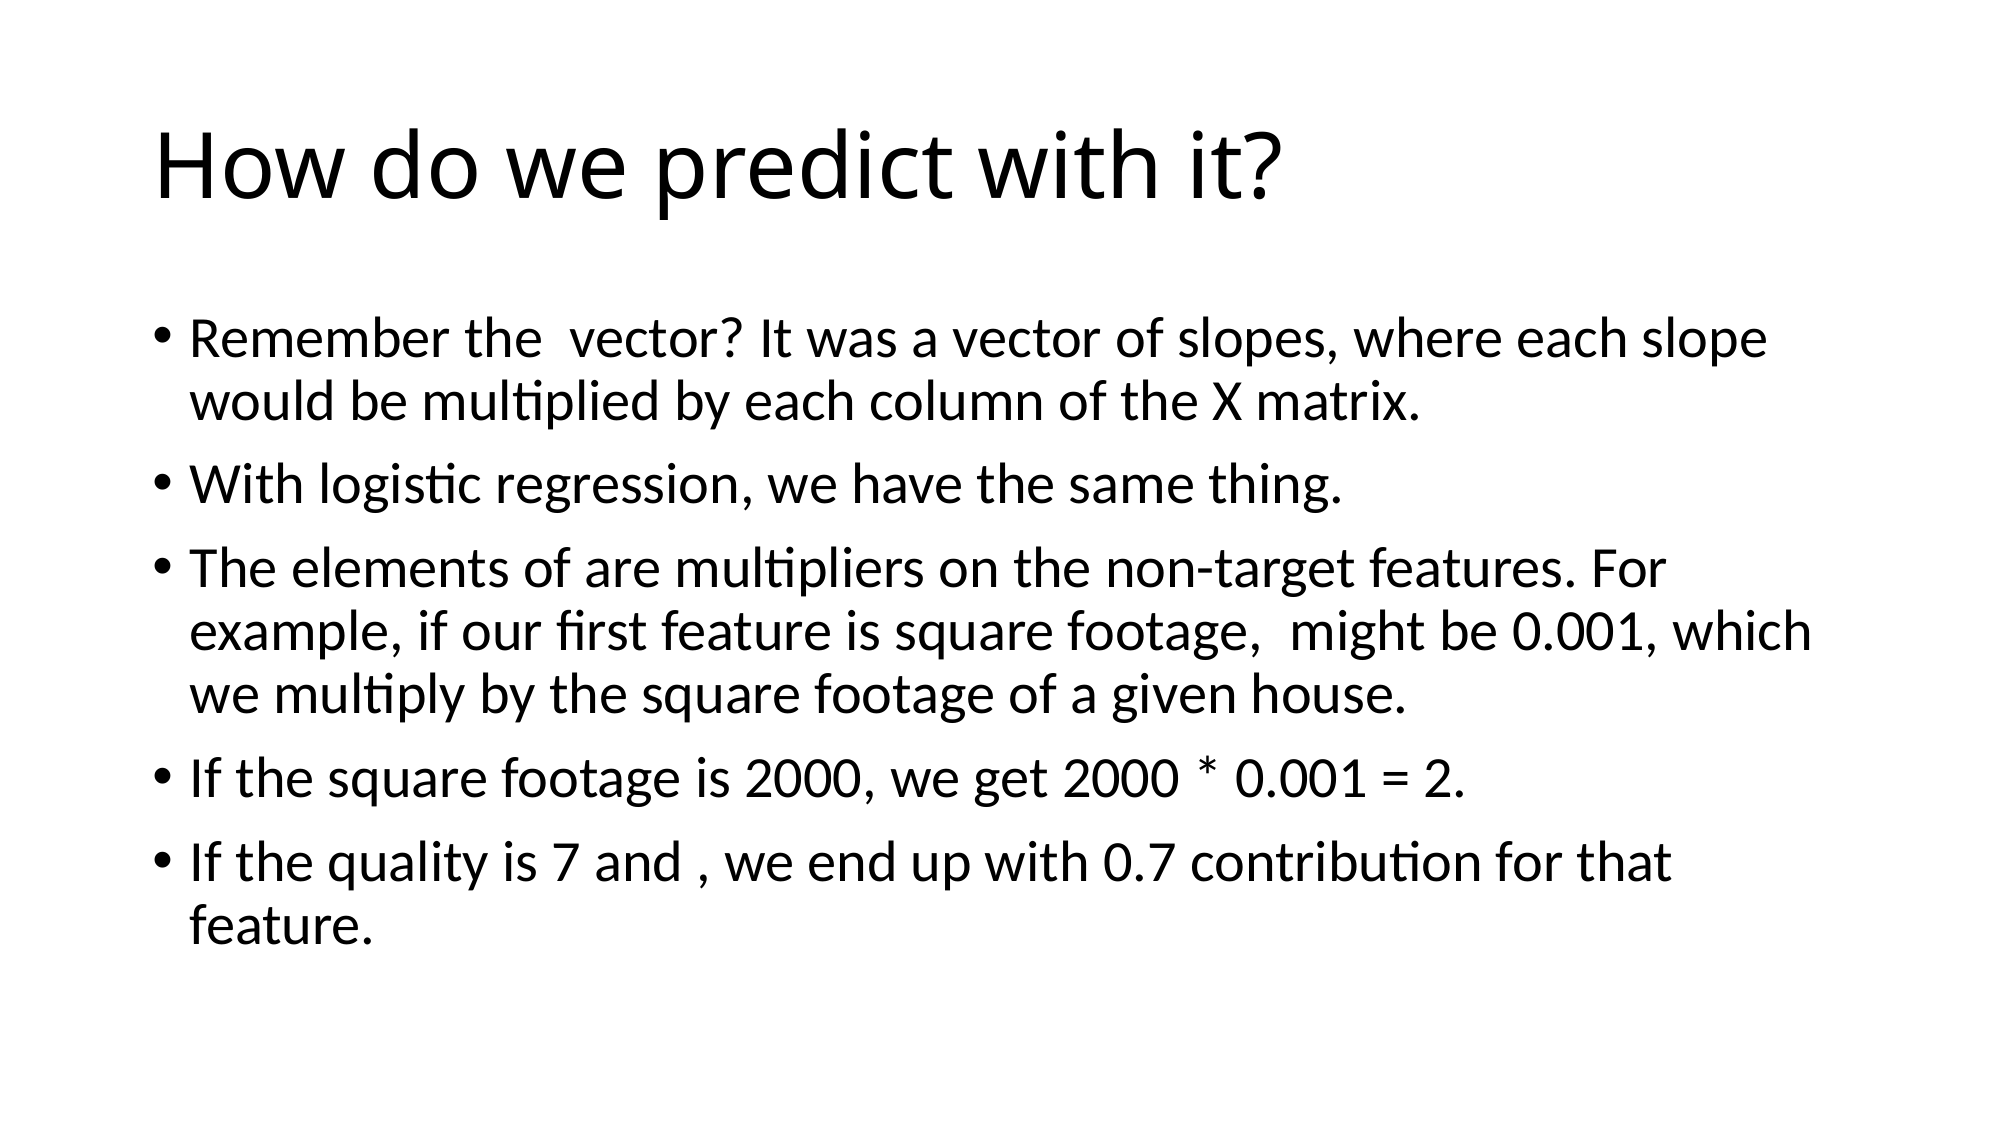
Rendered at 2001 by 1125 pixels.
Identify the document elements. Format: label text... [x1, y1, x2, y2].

title How do we predict with it? [137, 59, 1863, 278]
